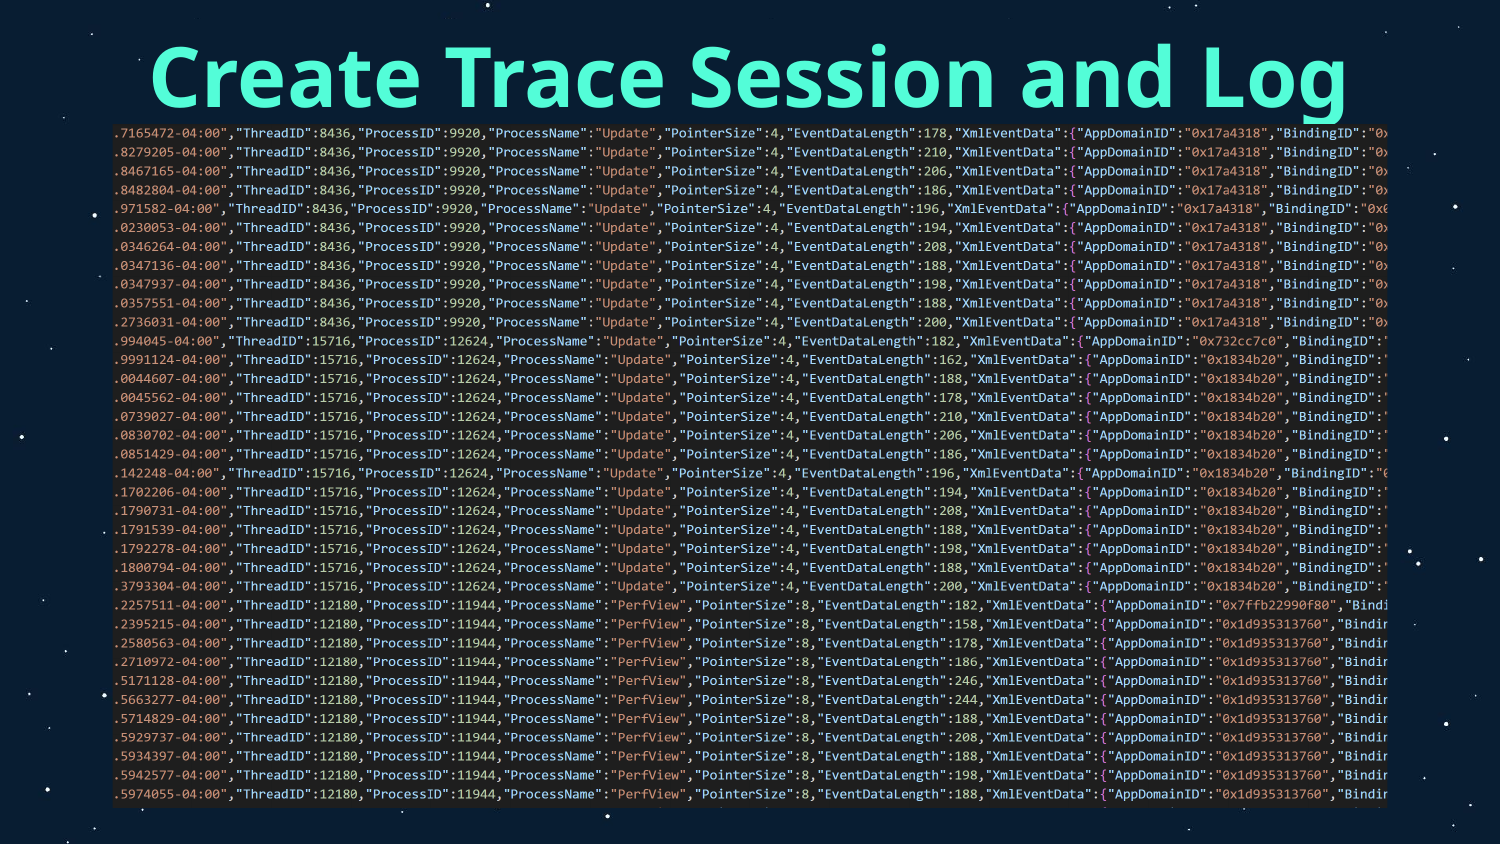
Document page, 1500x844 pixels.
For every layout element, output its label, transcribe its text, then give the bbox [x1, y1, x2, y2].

title Create Trace Session and Log Output [118, 9, 1382, 104]
picture [0, 0, 1500, 844]
